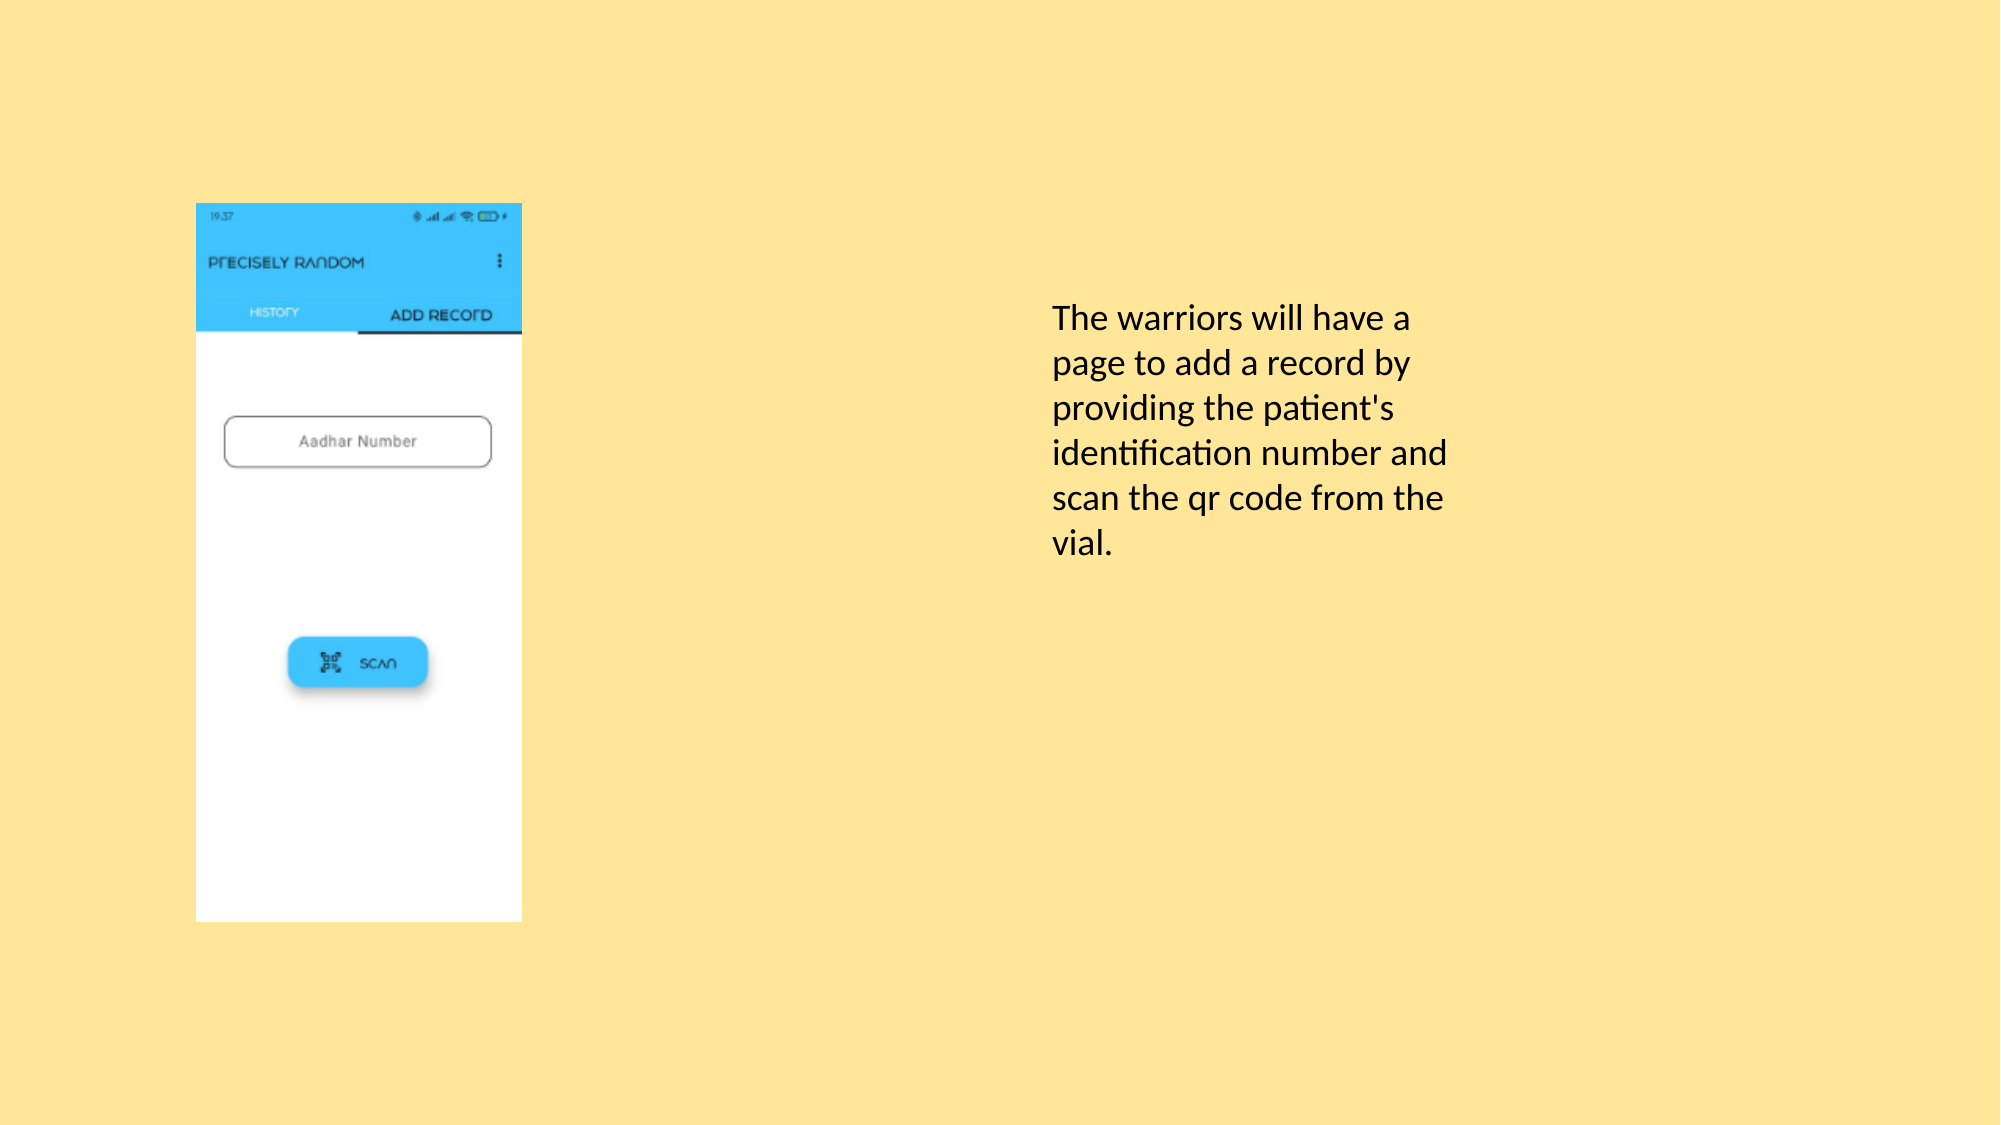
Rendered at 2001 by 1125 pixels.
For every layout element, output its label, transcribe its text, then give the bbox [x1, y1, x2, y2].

text_box The warriors will have a page to add a record by providing the patient's identification number and scan the qr code from the vial. [1037, 285, 1489, 571]
picture [196, 203, 522, 922]
